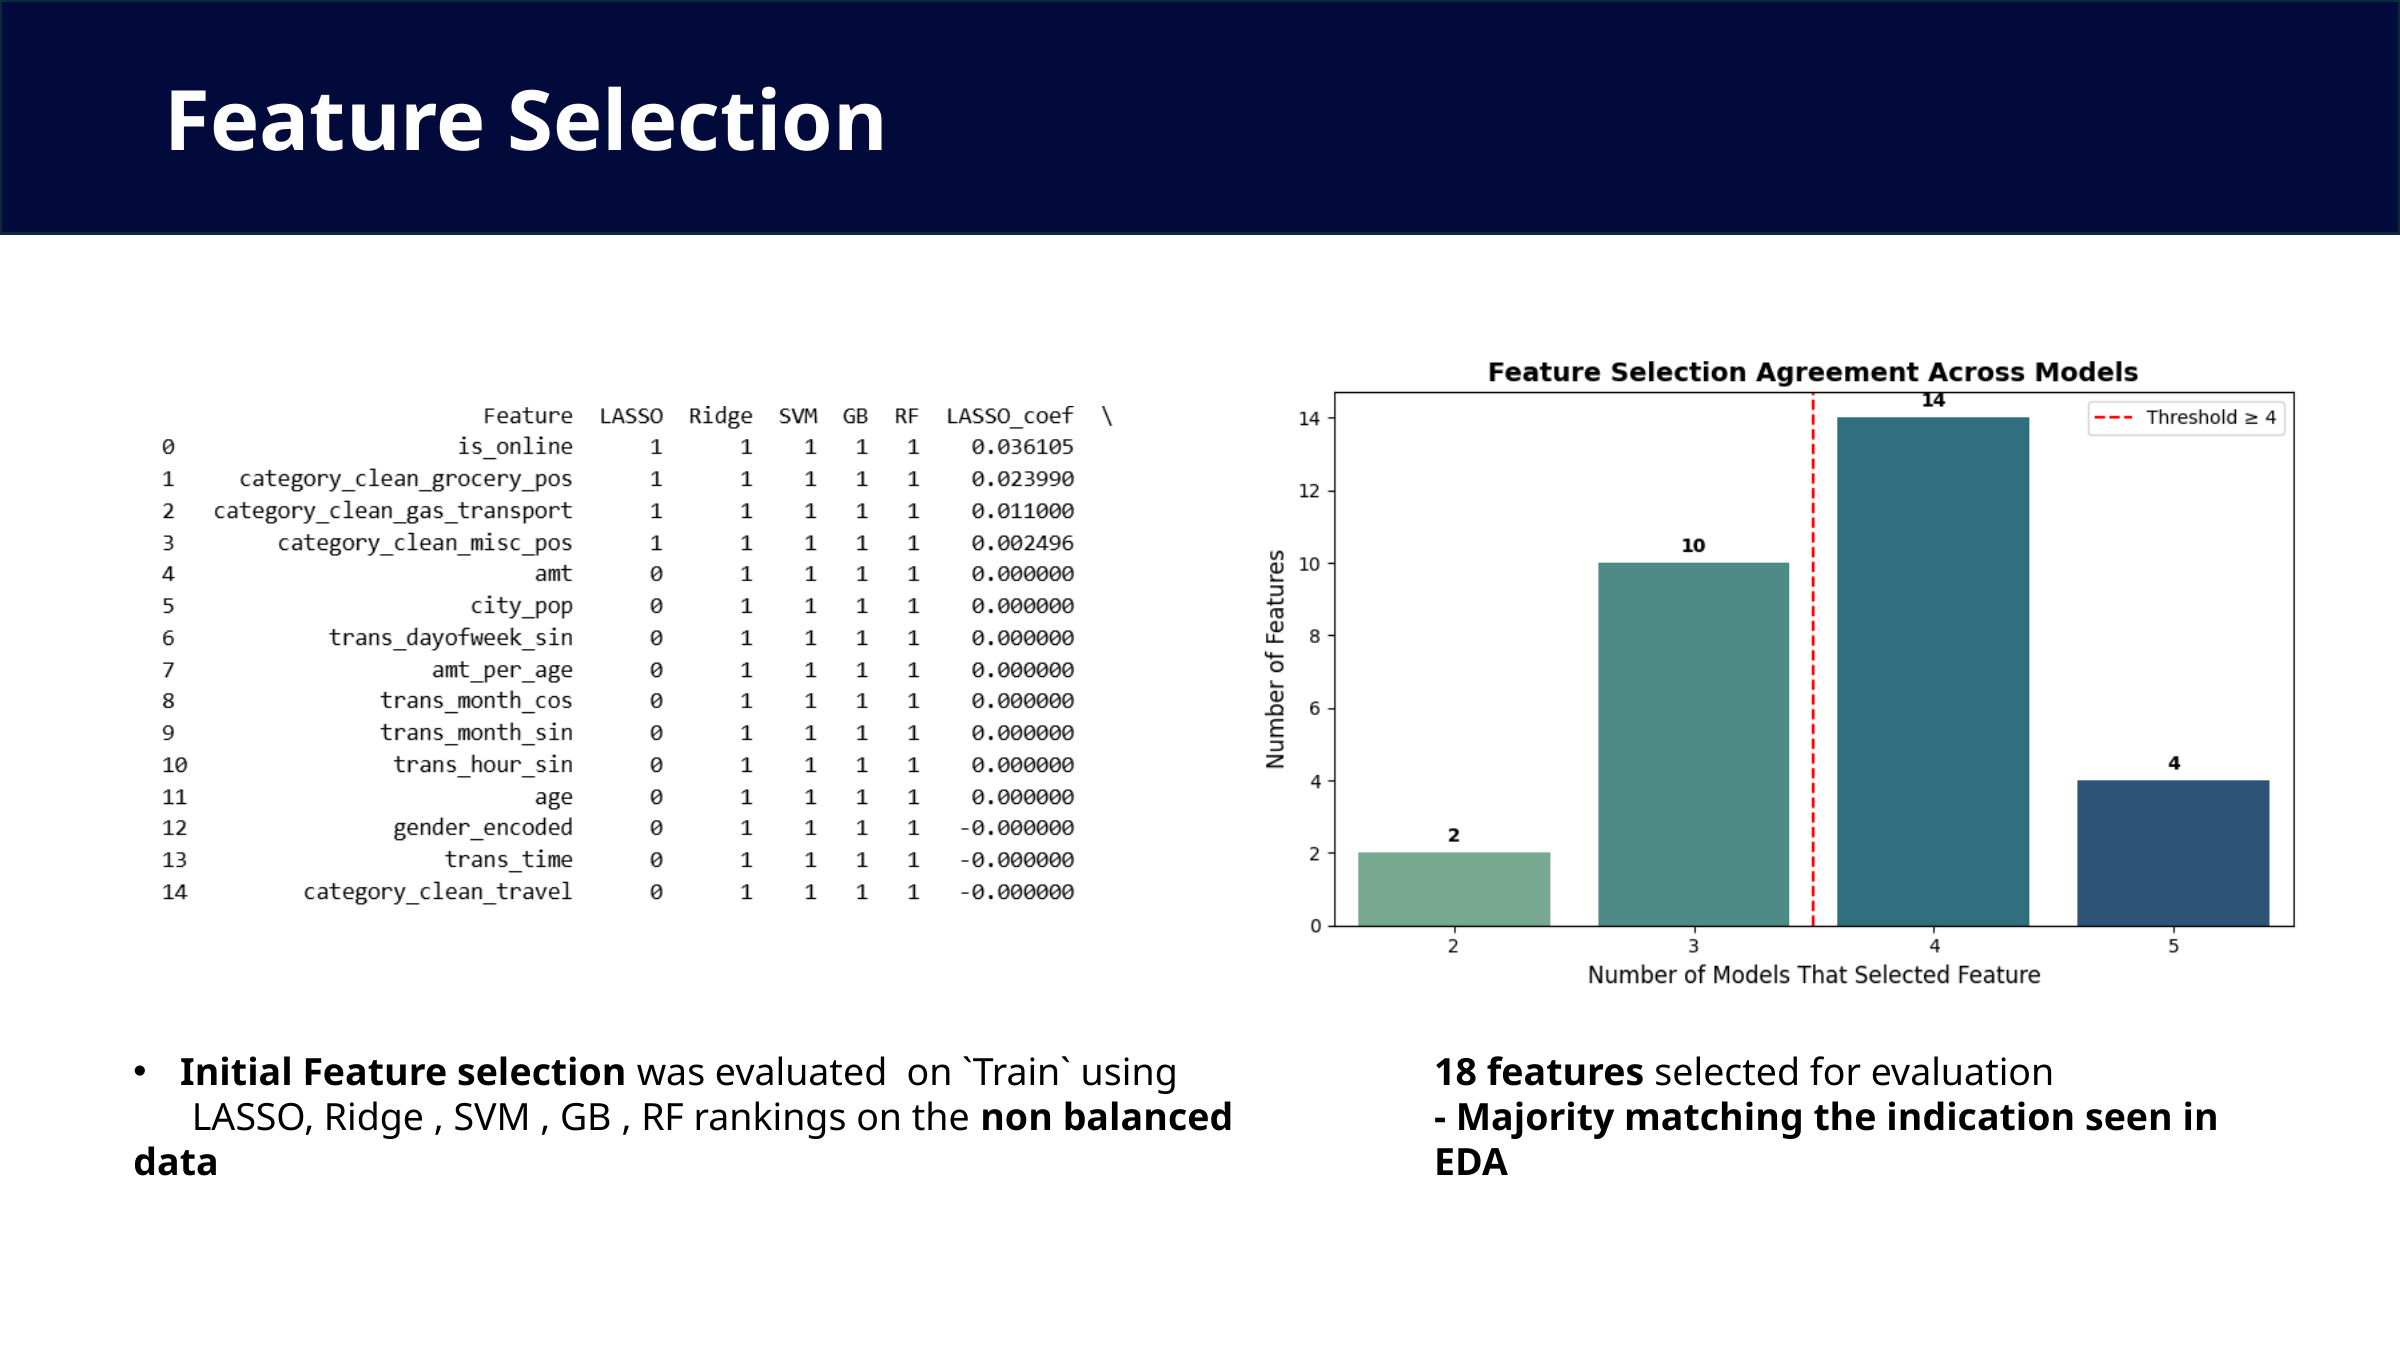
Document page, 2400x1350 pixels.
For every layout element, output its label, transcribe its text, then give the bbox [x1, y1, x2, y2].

text_box 18 features selected for evaluation - Majority matching the indication seen in EDA [1419, 1040, 2239, 1191]
picture [1252, 347, 2308, 1003]
picture [162, 406, 1181, 915]
text_box Feature Selection [0, 0, 2400, 235]
text_box Initial Feature selection was evaluated on `Train` using LASSO, Ridge , SVM , GB , RF rankings on the non balanced data [118, 1040, 1321, 1236]
